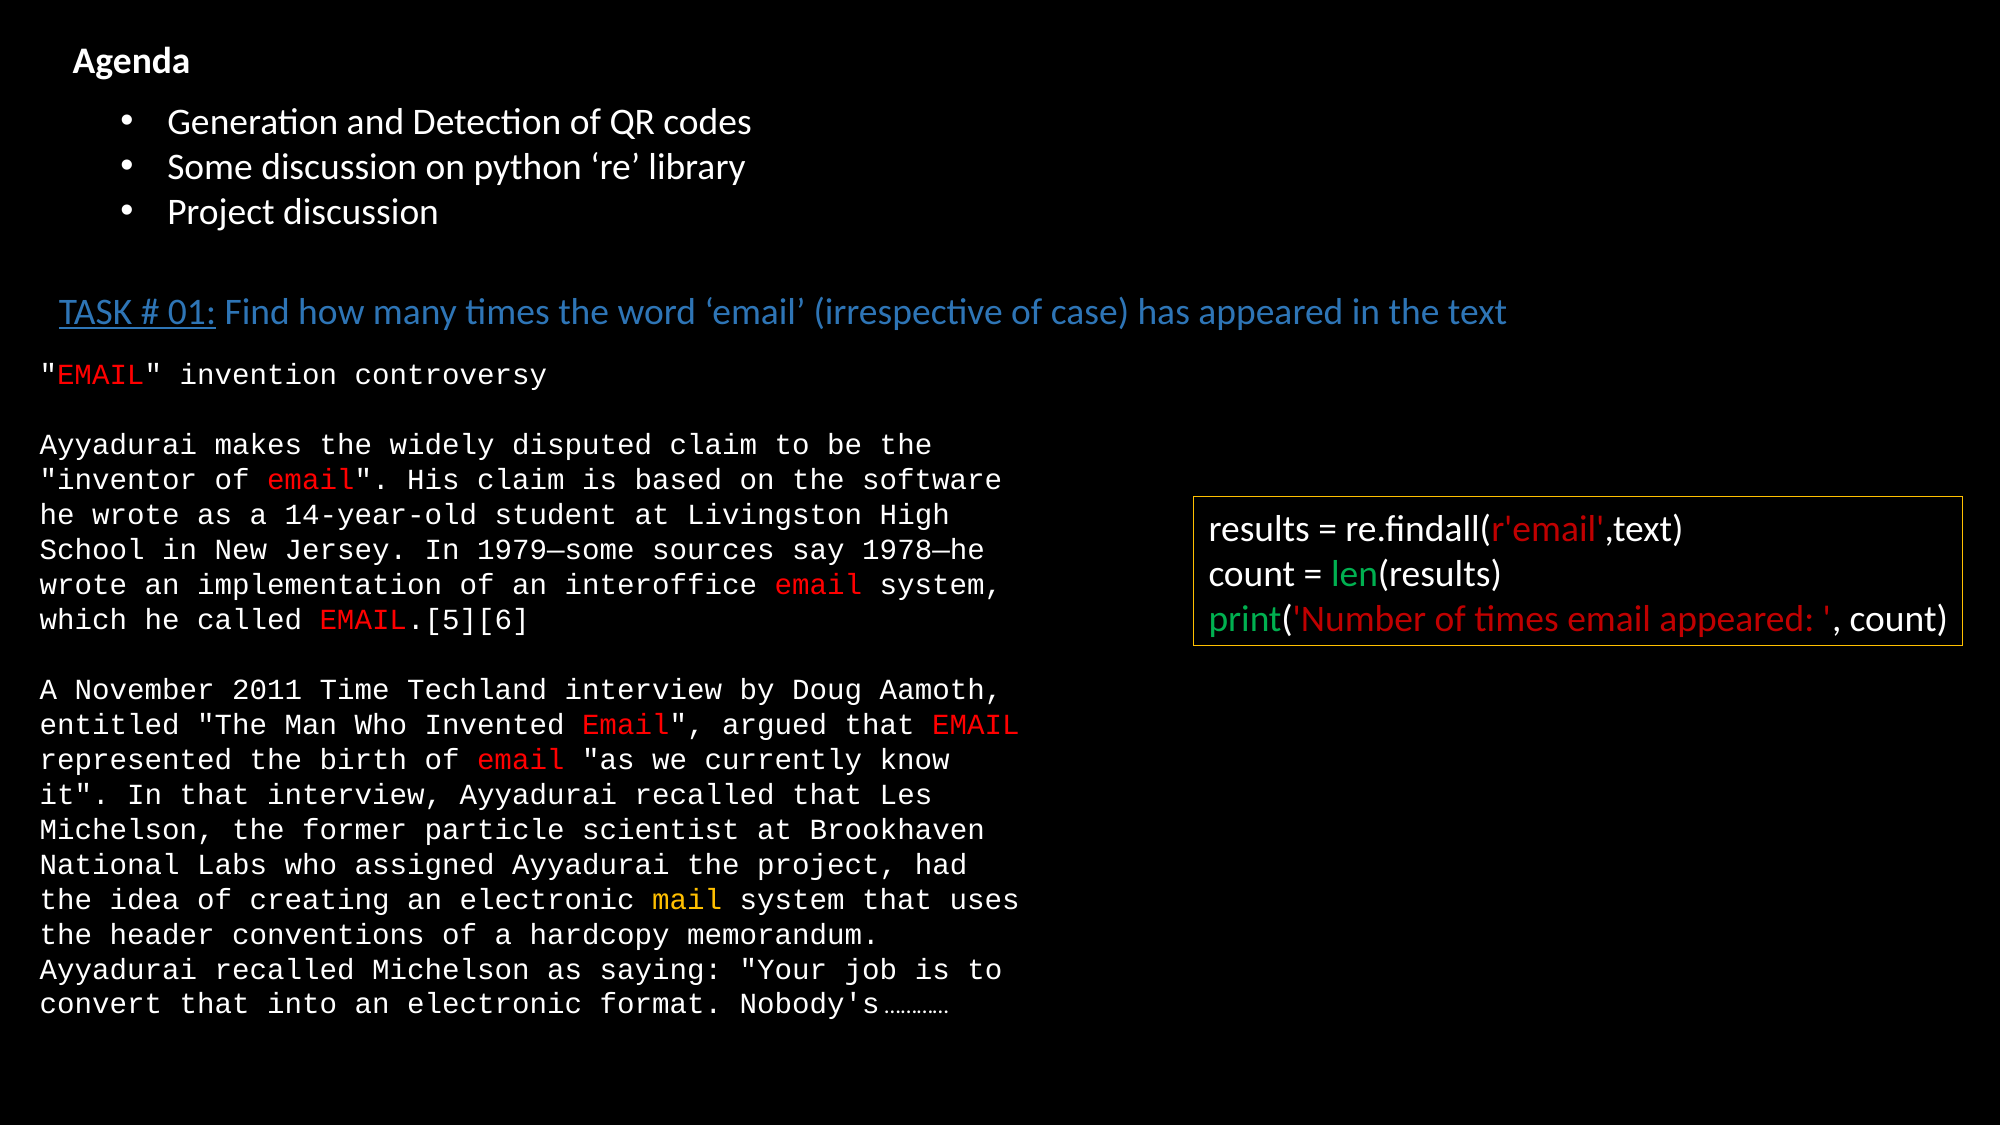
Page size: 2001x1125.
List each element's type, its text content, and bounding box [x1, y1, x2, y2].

text_box "EMAIL" invention controversy Ayyadurai makes the widely disputed claim to be the "inventor of email". His claim is based on the software he wrote as a 14-year-old student at Livingston High School in New Jersey. In 1979—some sources say 1978—he wrote an implementation of an interoffice email system, which he called EMAIL.[5][6] A November 2011 Time Techland interview by Doug Aamoth, entitled "The Man Who Invented Email", argued that EMAIL represented the birth of email "as we currently know it". In that interview, Ayyadurai recalled that Les Michelson, the former particle scientist at Brookhaven National Labs who assigned Ayyadurai the project, had the idea of creating an electronic mail system that uses the header conventions of a hardcopy memorandum. Ayyadurai recalled Michelson as saying: "Your job is to convert that into an electronic format. Nobody's ………… [39, 355, 1031, 1020]
text_box results = re.findall(r'email',text) count = len(results) print('Number of times email appeared: ', count) [1193, 496, 1963, 646]
text_box Agenda [57, 28, 206, 89]
text_box Generation and Detection of QR codes Some discussion on python ‘re’ library Project discussion [105, 89, 768, 239]
text_box TASK # 01: Find how many times the word ‘email’ (irrespective of case) has appeared in the text [44, 279, 1550, 339]
